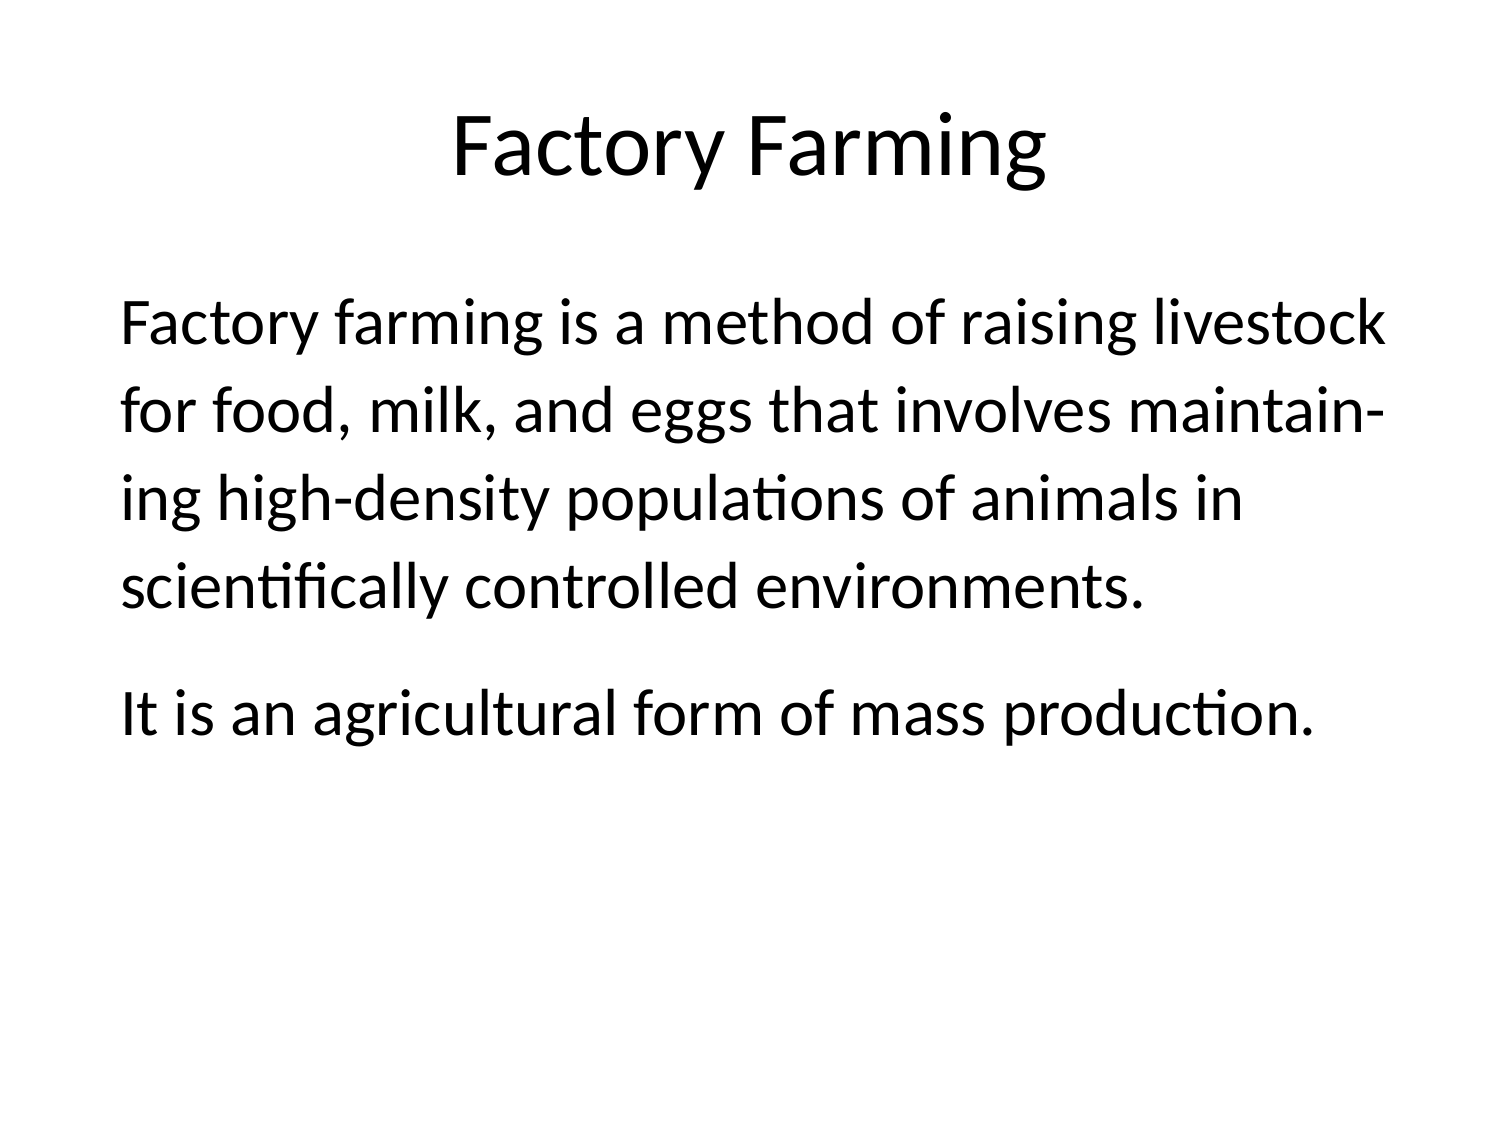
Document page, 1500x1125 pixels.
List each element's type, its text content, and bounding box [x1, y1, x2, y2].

list Factory farming is a method of raising livestock for food, milk, and eggs that involves maintain-ing high-density populations of animals in scientifically controlled environments. It is an agricultural form of mass production. [75, 262, 1425, 1063]
title Factory Farming [75, 45, 1425, 233]
